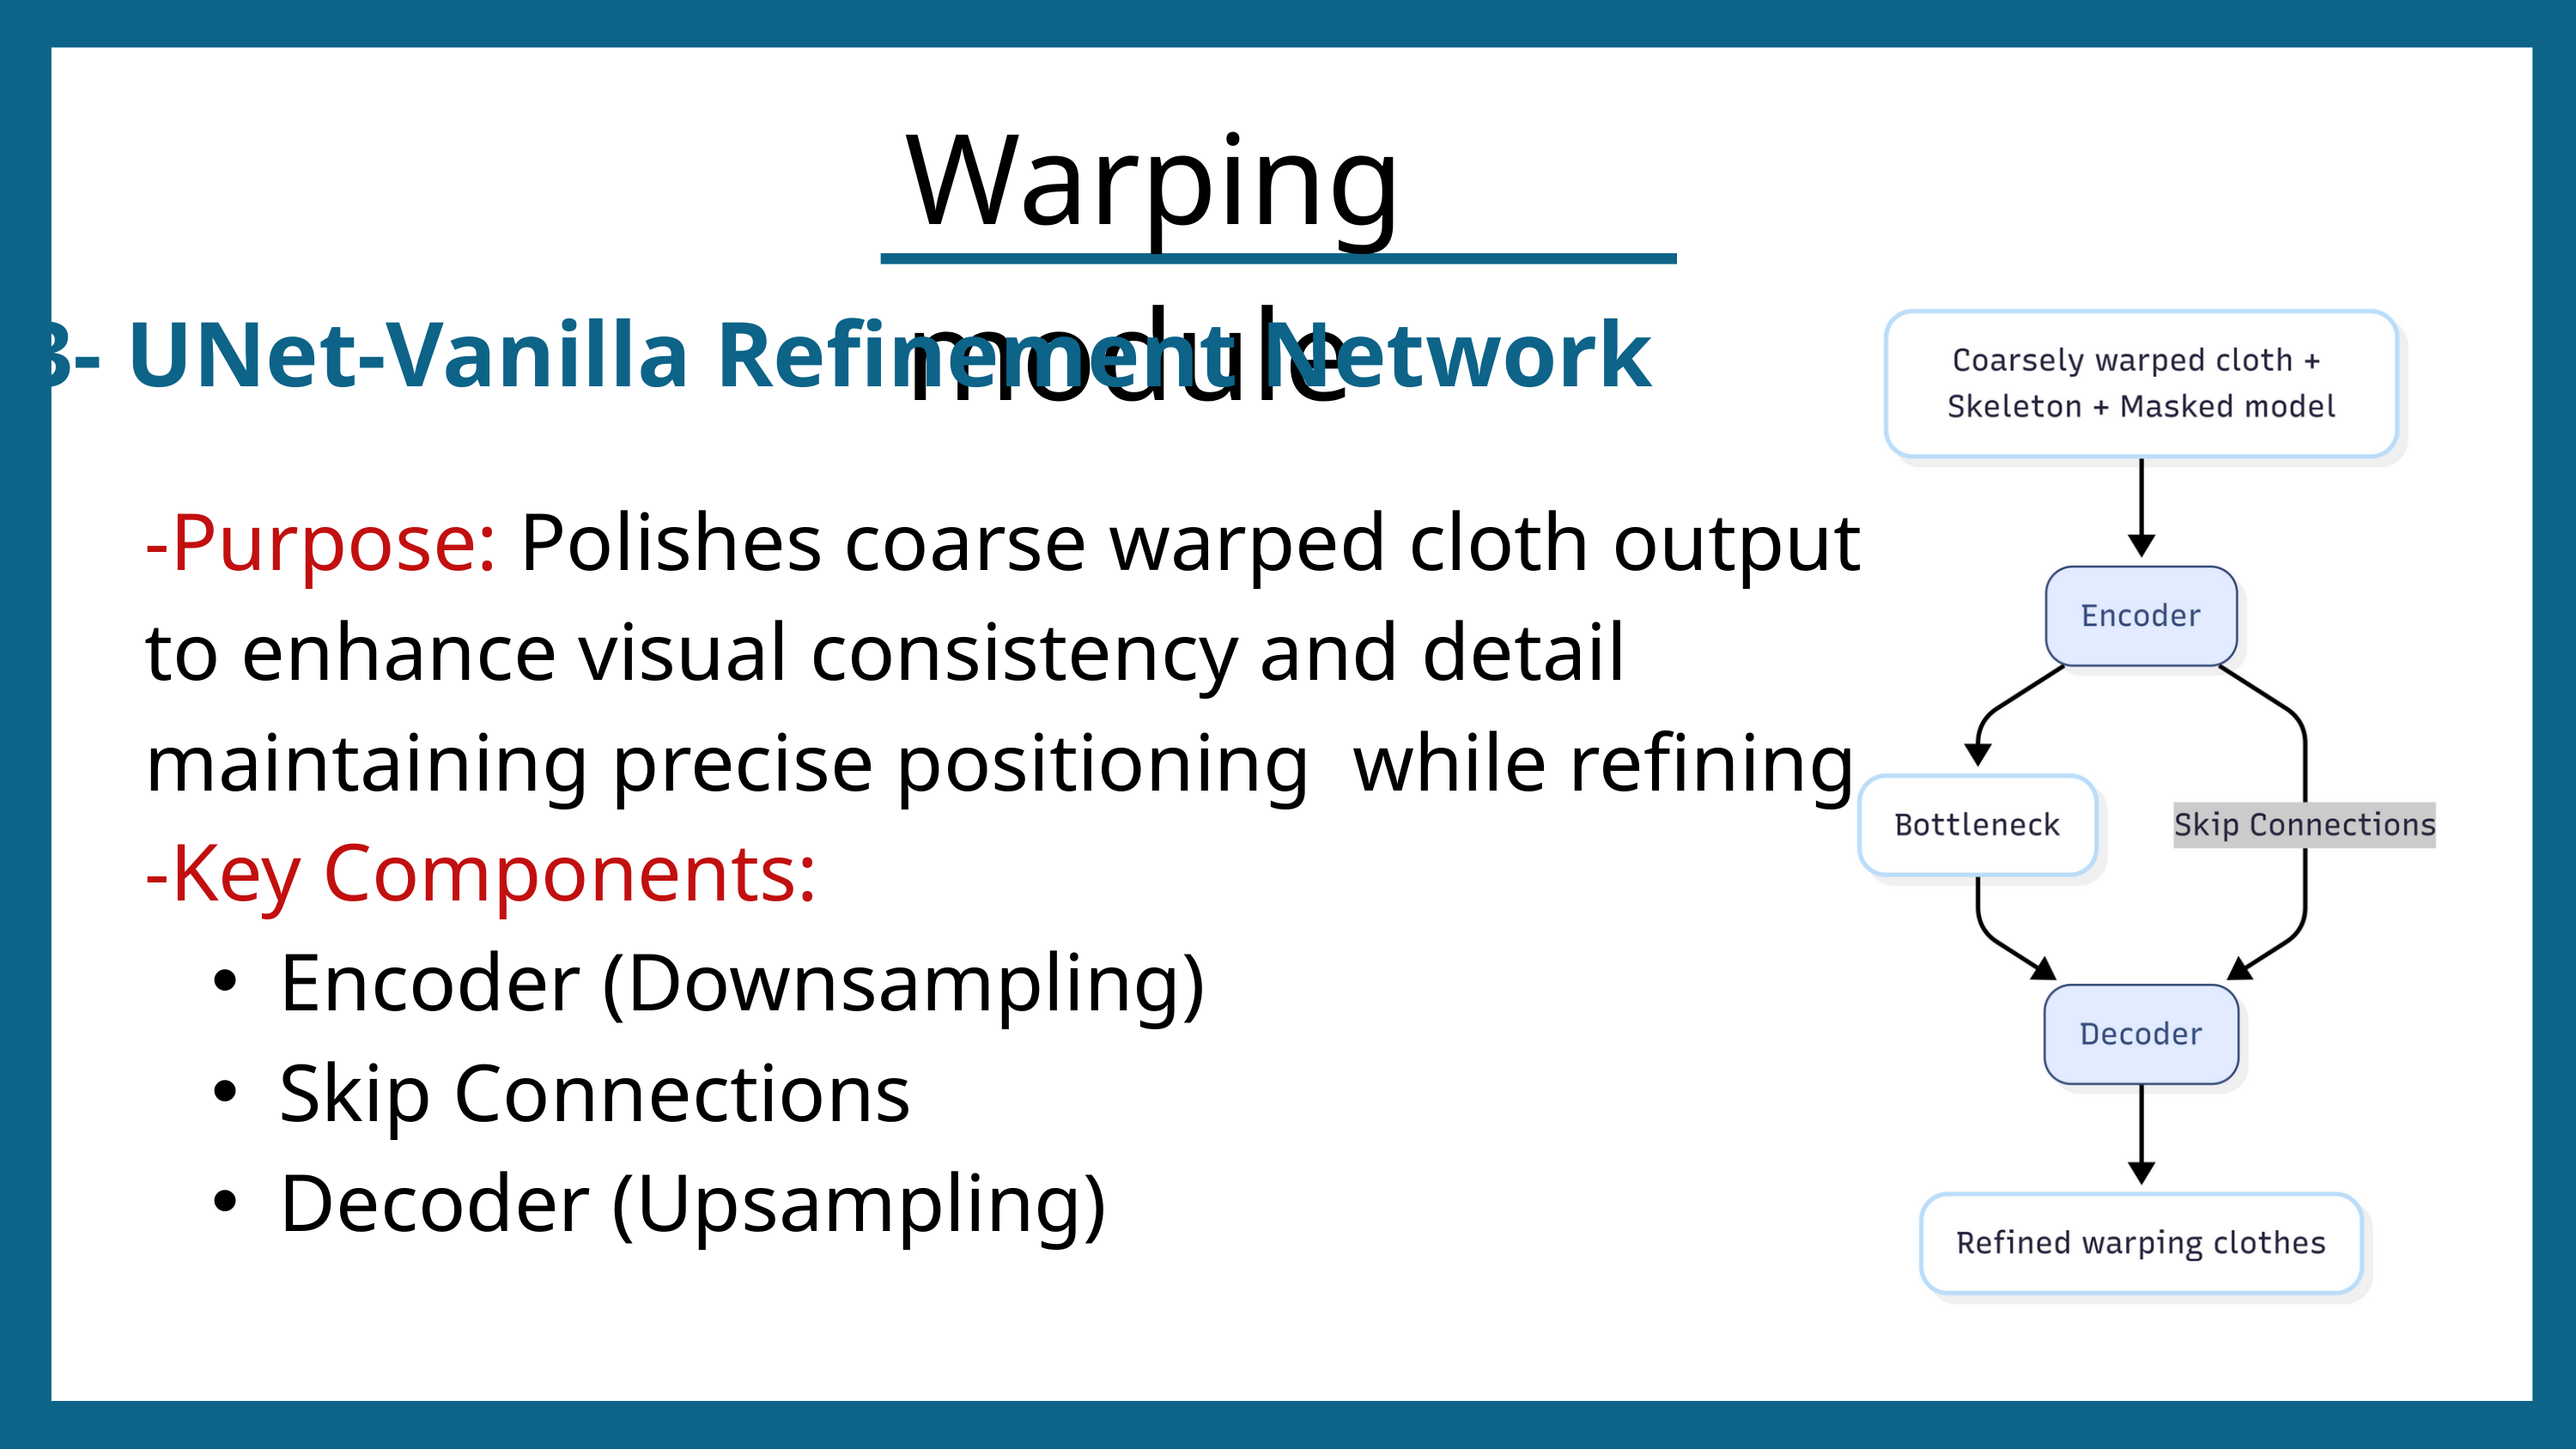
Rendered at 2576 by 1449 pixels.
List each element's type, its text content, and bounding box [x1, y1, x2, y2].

text_box [51, 47, 2533, 1401]
text_box 3- UNet-Vanilla Refinement Network [0, 278, 1677, 404]
text_box Warping module [904, 74, 1712, 426]
text_box [1842, 294, 2457, 1314]
text_box -Purpose: Polishes coarse warped cloth output to enhance visual consistency and detail maintaining precise positioning while refining -Key Components: Encoder (Downsampling) Skip Connections Decoder (Upsampling) [144, 476, 1958, 1345]
